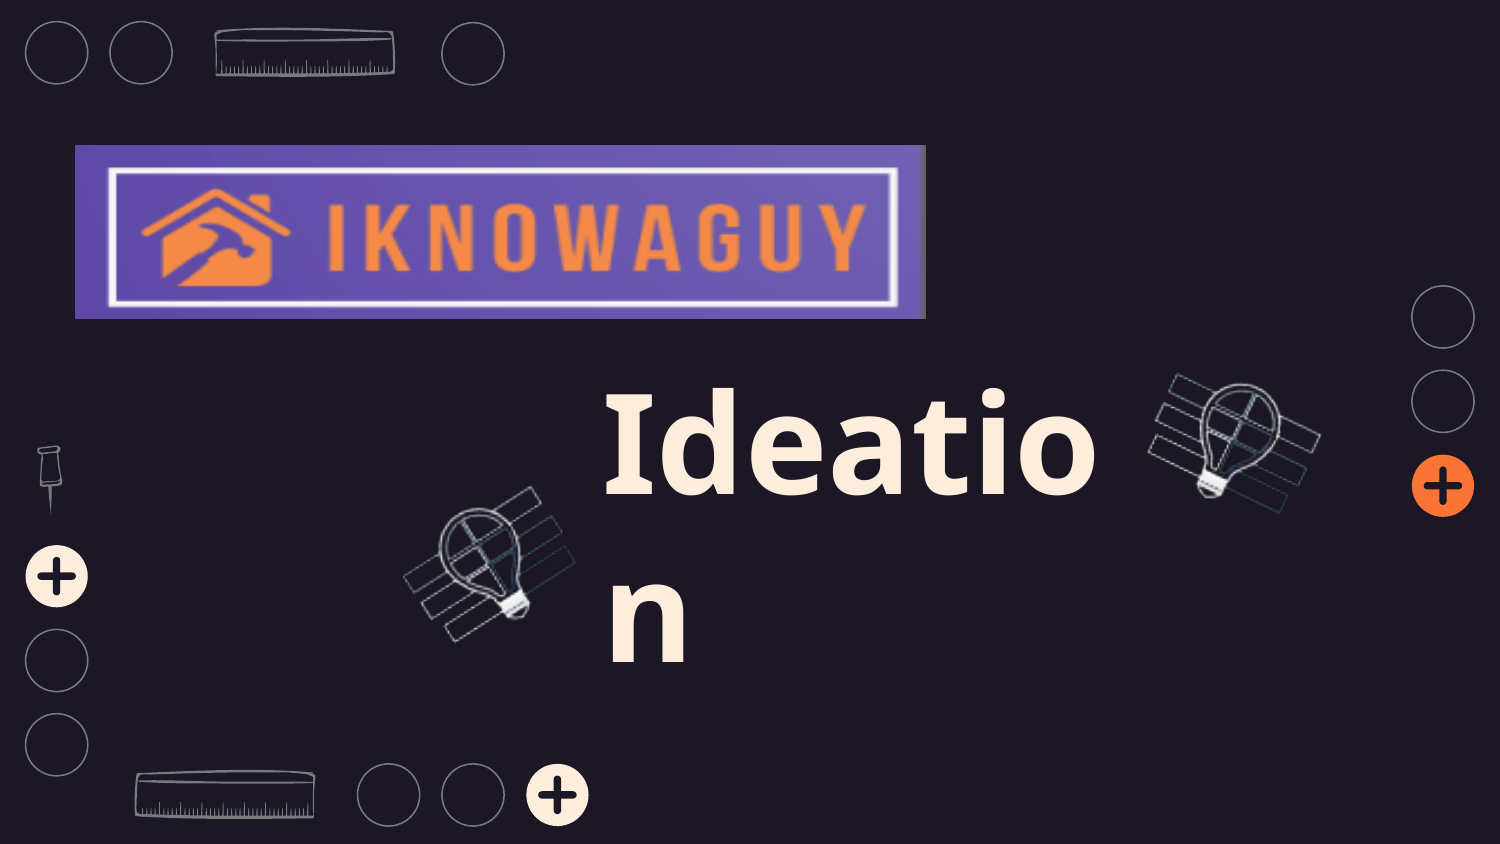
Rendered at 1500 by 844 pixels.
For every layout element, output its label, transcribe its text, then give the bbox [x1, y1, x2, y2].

title Ideation [587, 355, 1200, 690]
picture [75, 145, 926, 319]
picture [1097, 317, 1354, 570]
picture [356, 439, 620, 702]
